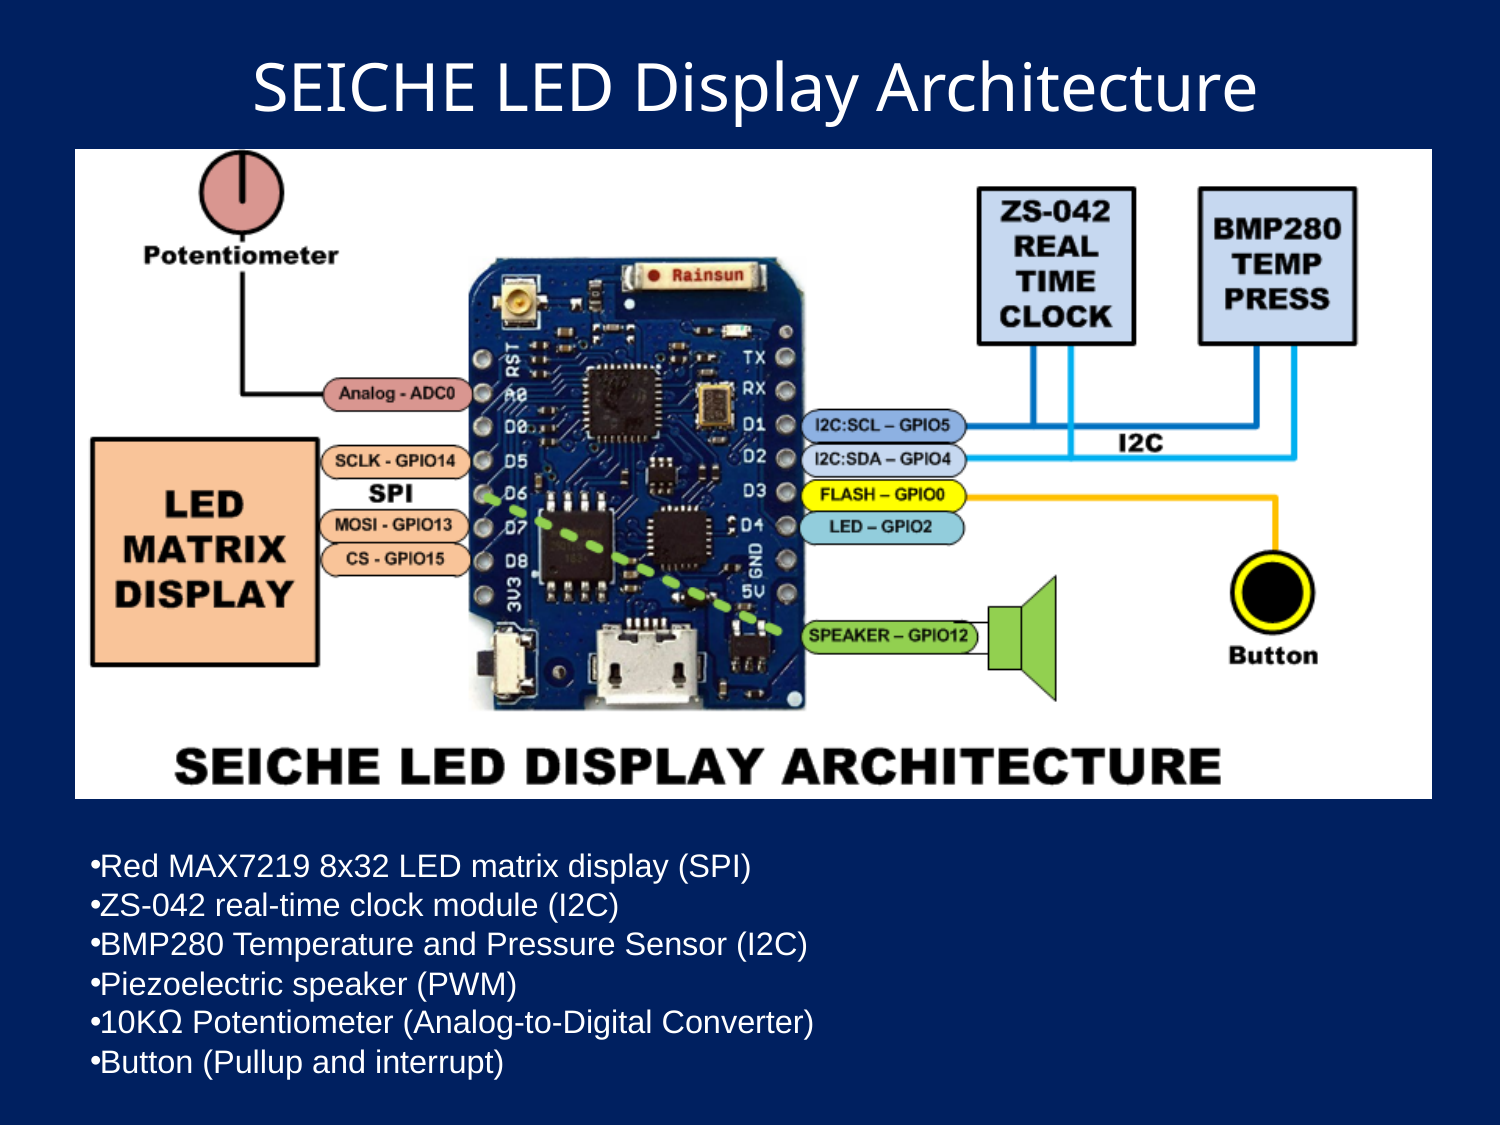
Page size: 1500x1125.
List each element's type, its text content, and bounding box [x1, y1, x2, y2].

picture [74, 149, 1432, 799]
title SEICHE LED Display Architecture [50, 45, 1463, 125]
text_box Red MAX7219 8x32 LED matrix display (SPI) ZS-042 real-time clock module (I2C) BMP280 Temperature and Pressure Sensor (I2C) Piezoelectric speaker (PWM) 10KΩ Potentiometer (Analog-to-Digital Converter) Button (Pullup and interrupt) [74, 837, 1425, 1088]
